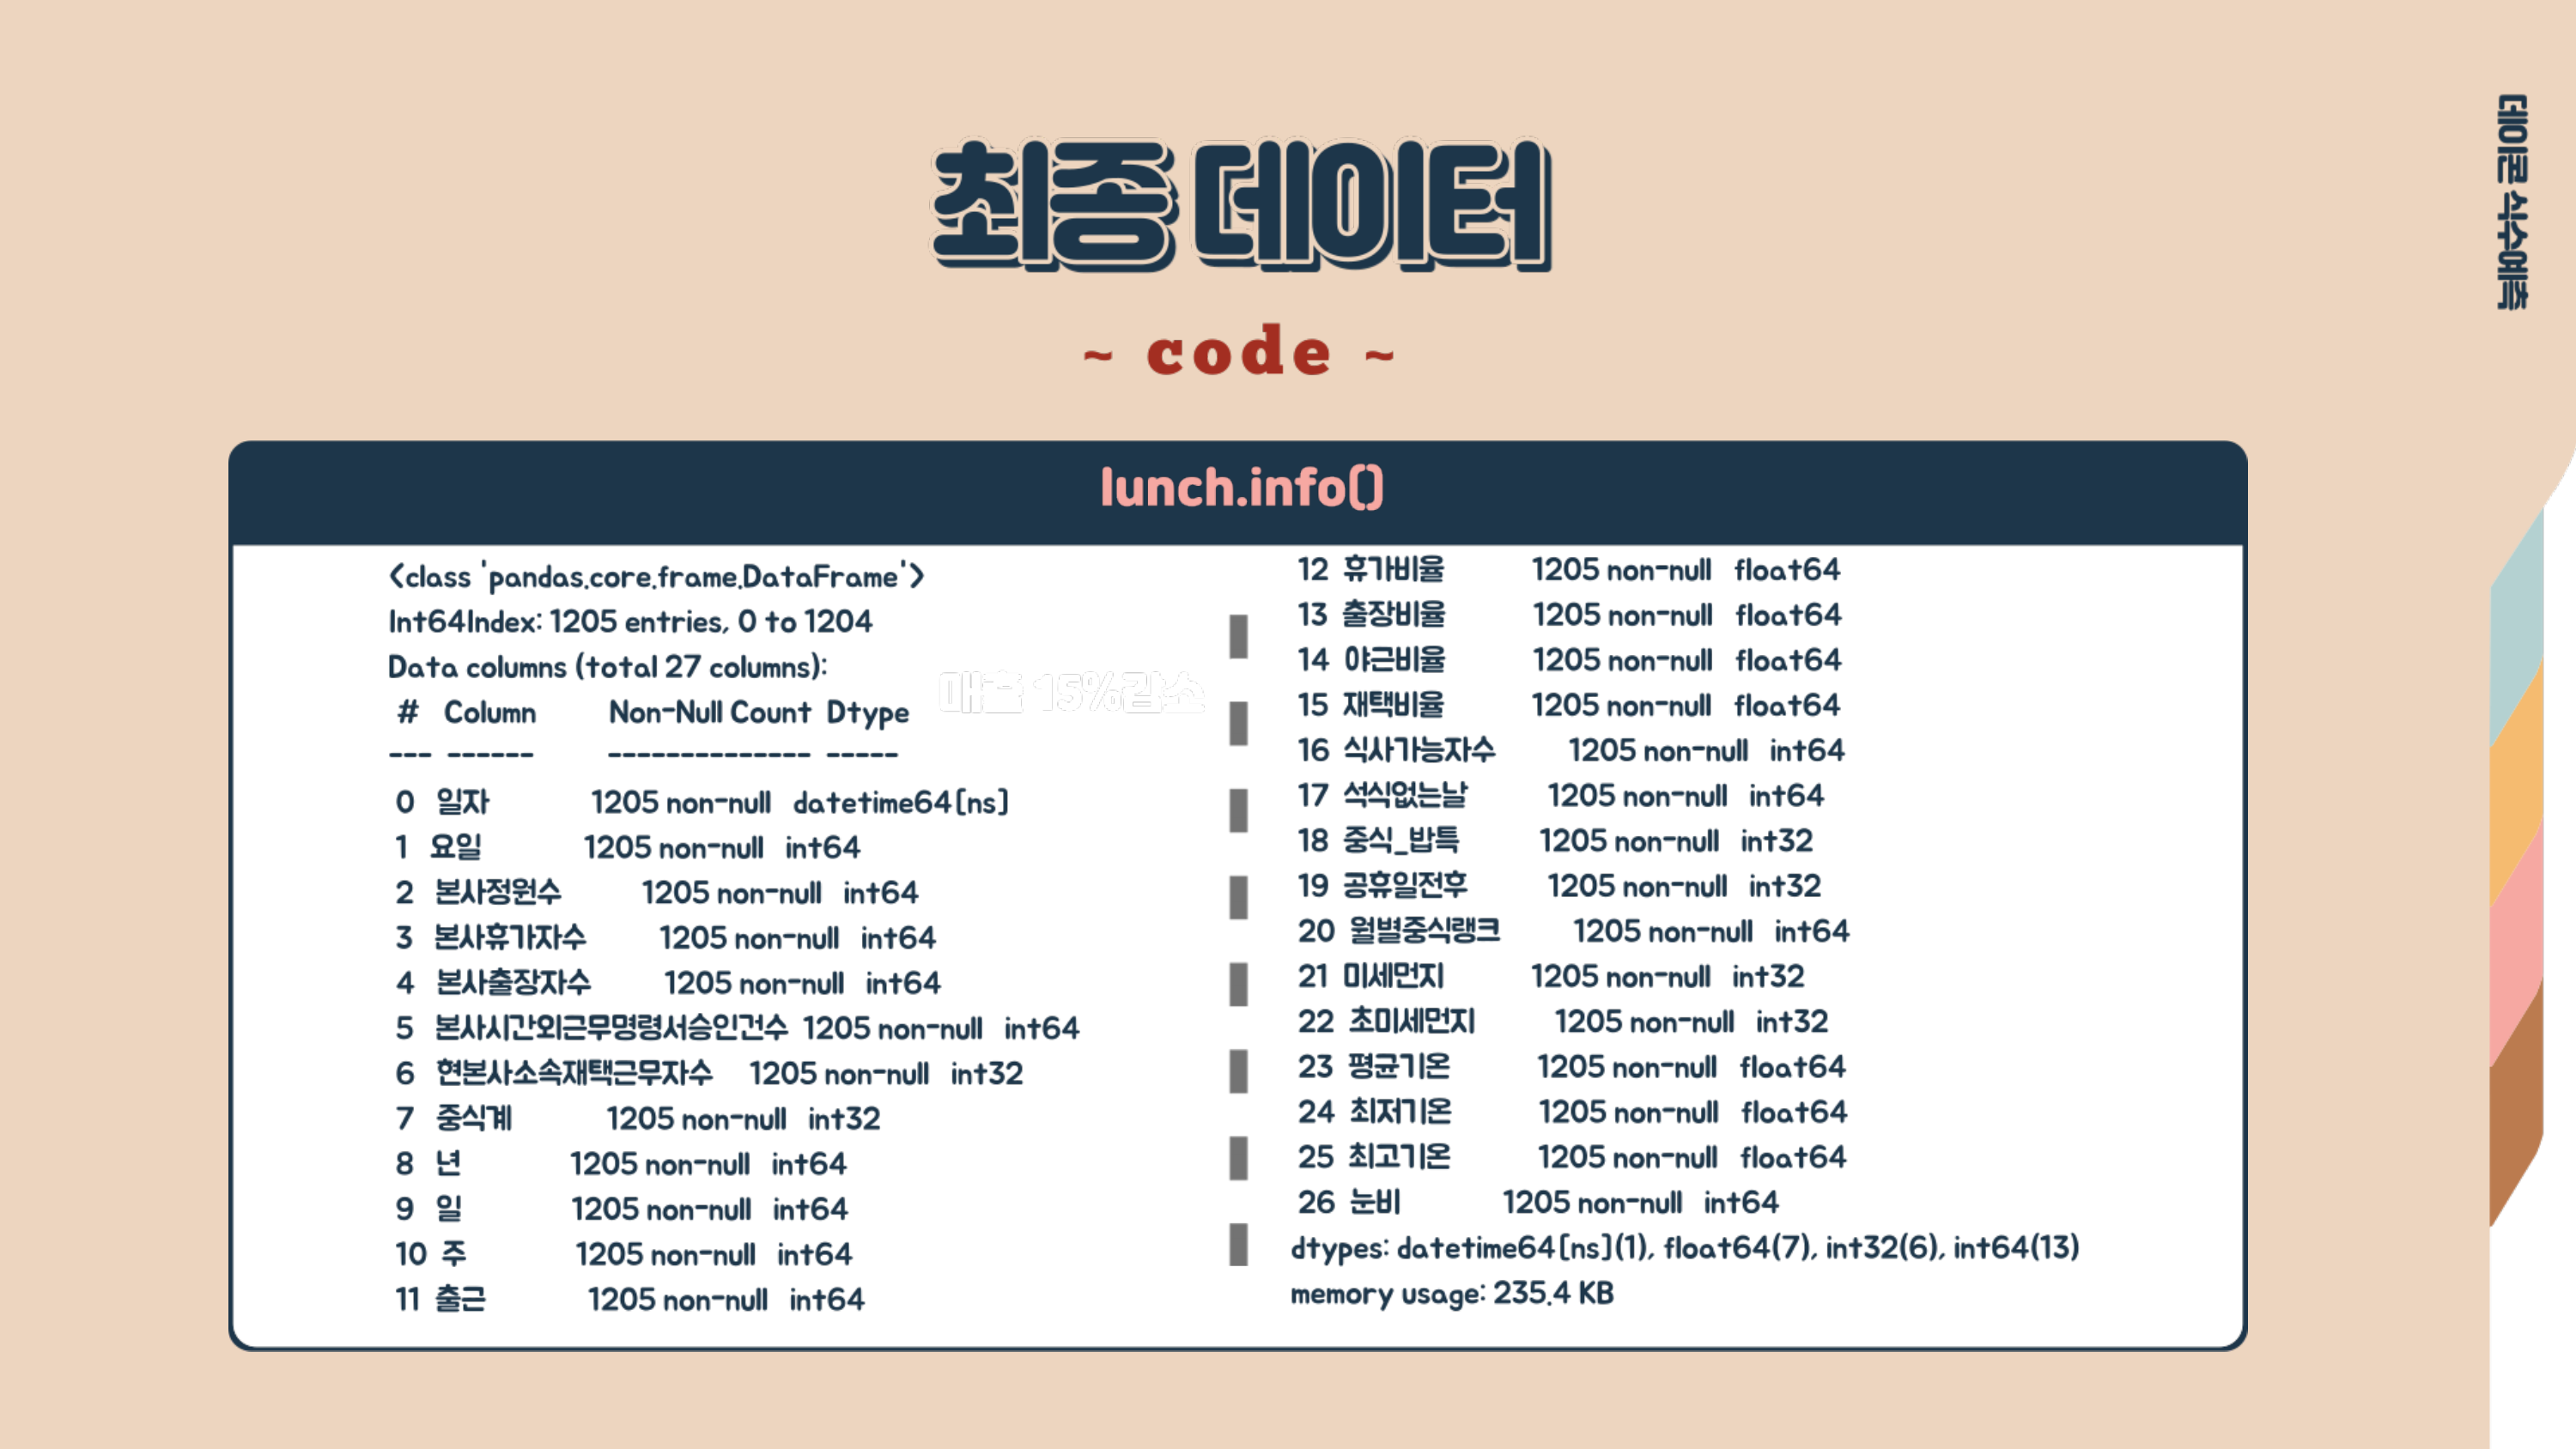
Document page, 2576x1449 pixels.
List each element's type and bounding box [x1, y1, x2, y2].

picture [2391, 177, 2576, 236]
text_box [228, 440, 2248, 1352]
text_box [901, 894, 1576, 965]
picture [206, 63, 1699, 418]
picture [265, 448, 2096, 1331]
text_box [0, 0, 2576, 1449]
picture [383, 549, 1226, 1449]
